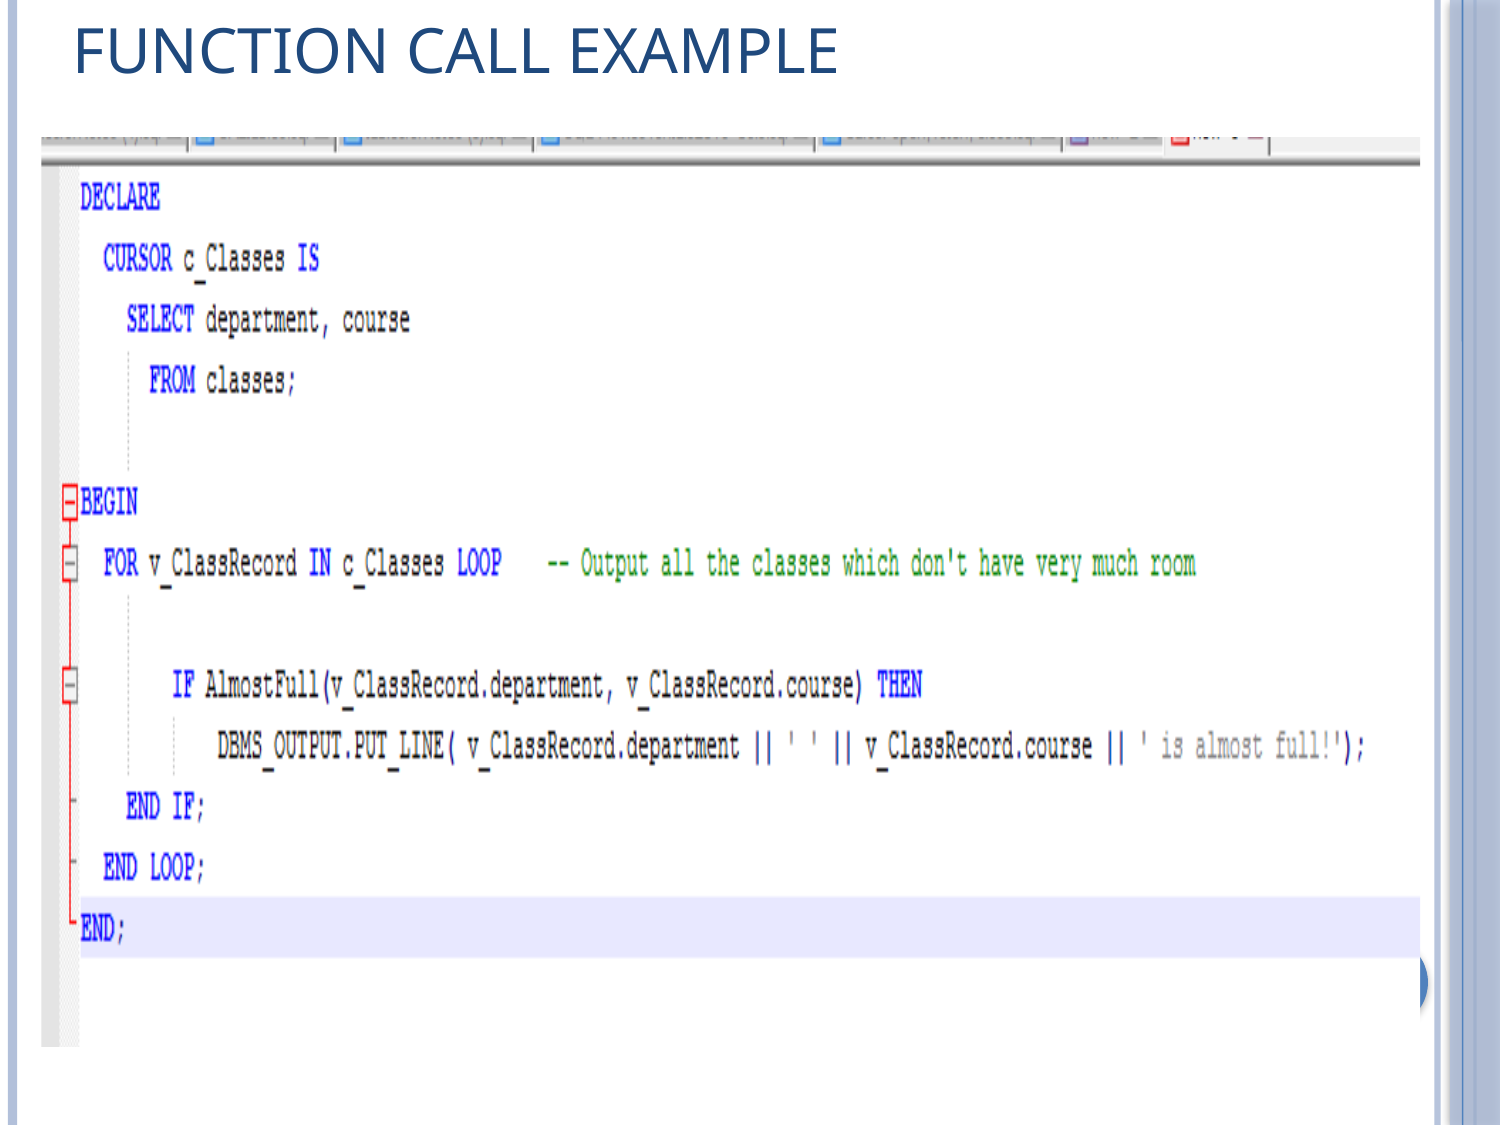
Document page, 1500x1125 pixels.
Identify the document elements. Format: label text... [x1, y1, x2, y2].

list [40, 136, 1421, 1048]
title Function Call Example [58, 0, 1284, 94]
